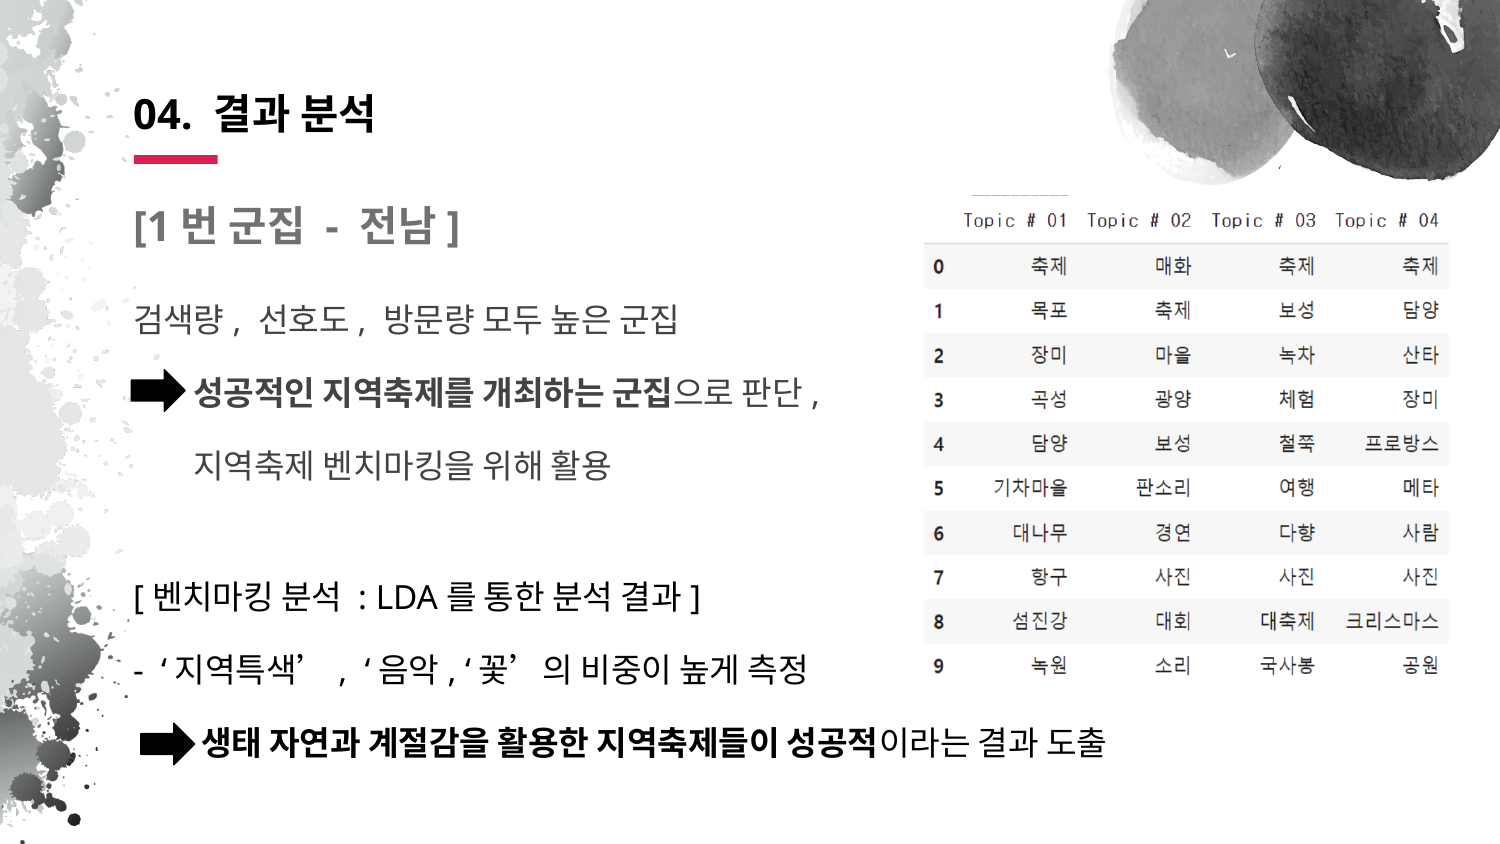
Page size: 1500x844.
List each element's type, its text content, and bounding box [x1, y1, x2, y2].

text_box [140, 723, 195, 765]
title 04. 결과 분석 [118, 80, 1382, 146]
subtitle 검색량, 선호도, 방문량 모두 높은 군집 성공적인 지역축제를 개최하는 군집으로 판단, 지역축제 벤치마킹을 위해 활용 [118, 283, 897, 506]
text_box [벤치마킹 분석 : LDA를 통한 분석 결과] - ‘지역특색’, ‘음악, ‘꽃’의 비중이 높게 측정 생태 자연과 계절감을 활용한 지역축제들이 성공적이라는 결과 도출 [118, 560, 1156, 778]
picture [0, 0, 163, 844]
subtitle [1번 군집 - 전남] [118, 184, 1021, 275]
picture [902, 0, 1500, 700]
text_box [131, 369, 186, 412]
